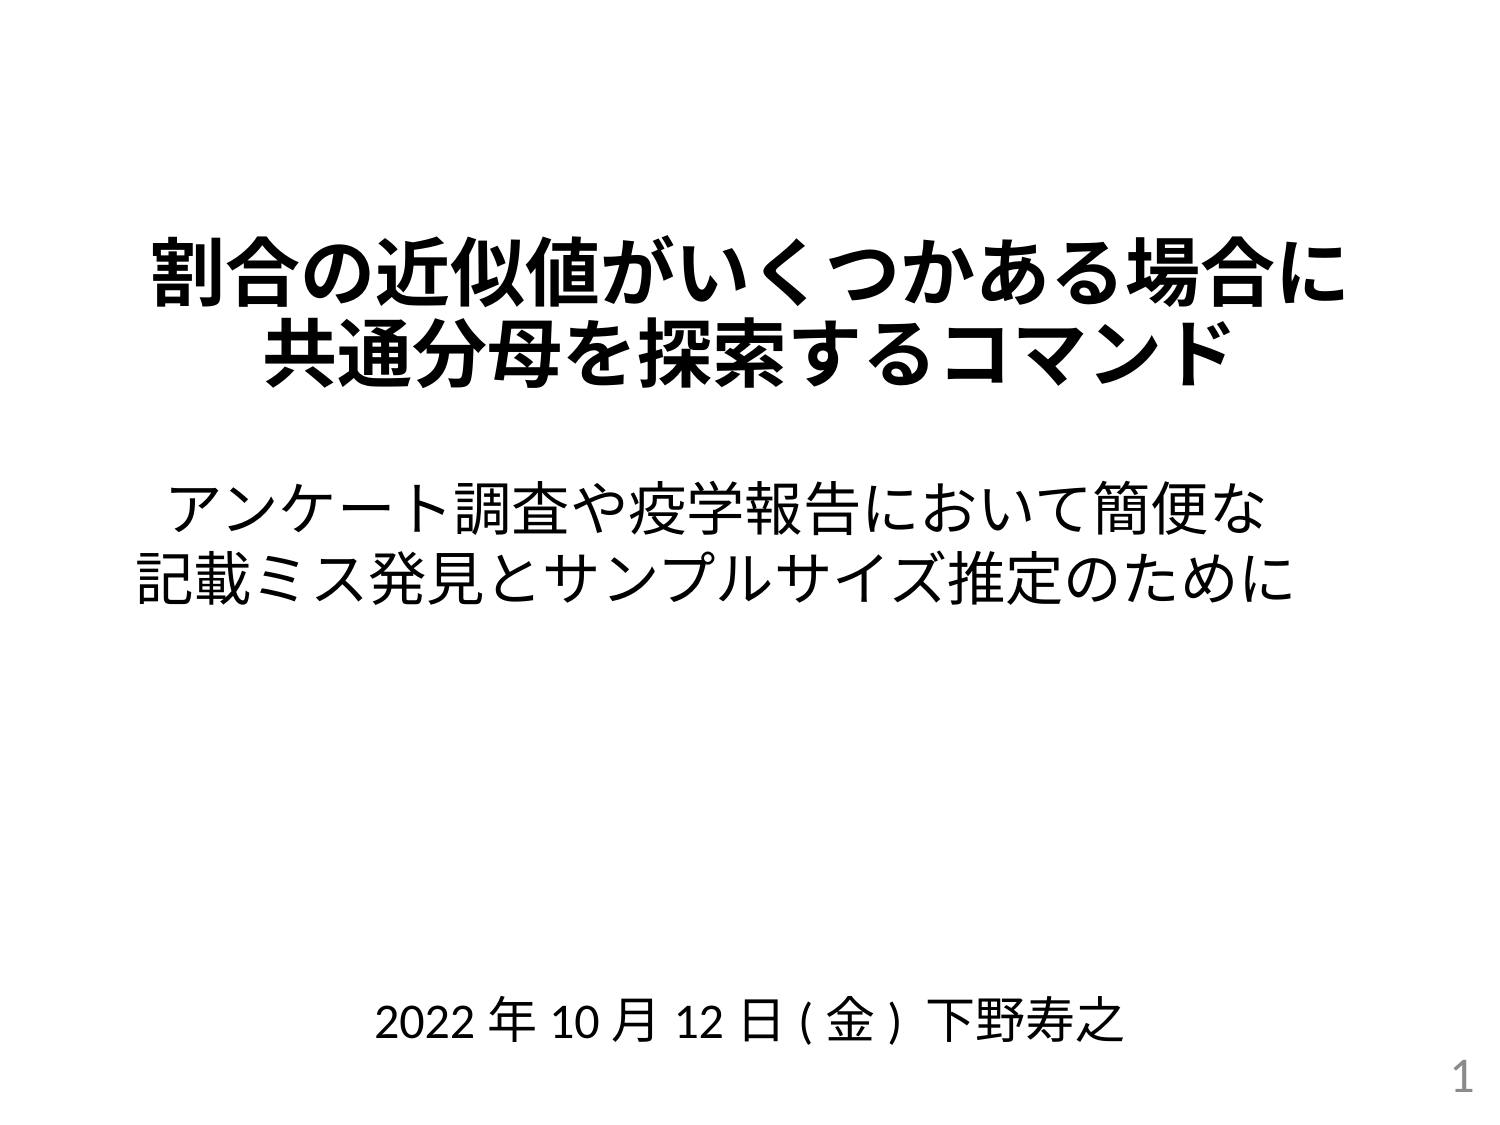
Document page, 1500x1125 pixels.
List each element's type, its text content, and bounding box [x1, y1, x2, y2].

slide_number 1 [1152, 1042, 1490, 1103]
title 割合の近似値がいくつかある場合に 共通分母を探索するコマンド [112, 184, 1388, 576]
text_box アンケート調査や疫学報告において簡便な 記載ミス発見とサンプルサイズ推定のために [100, 464, 1331, 620]
subtitle 2022年10月12日(金) 下野寿之 [187, 987, 1313, 1066]
